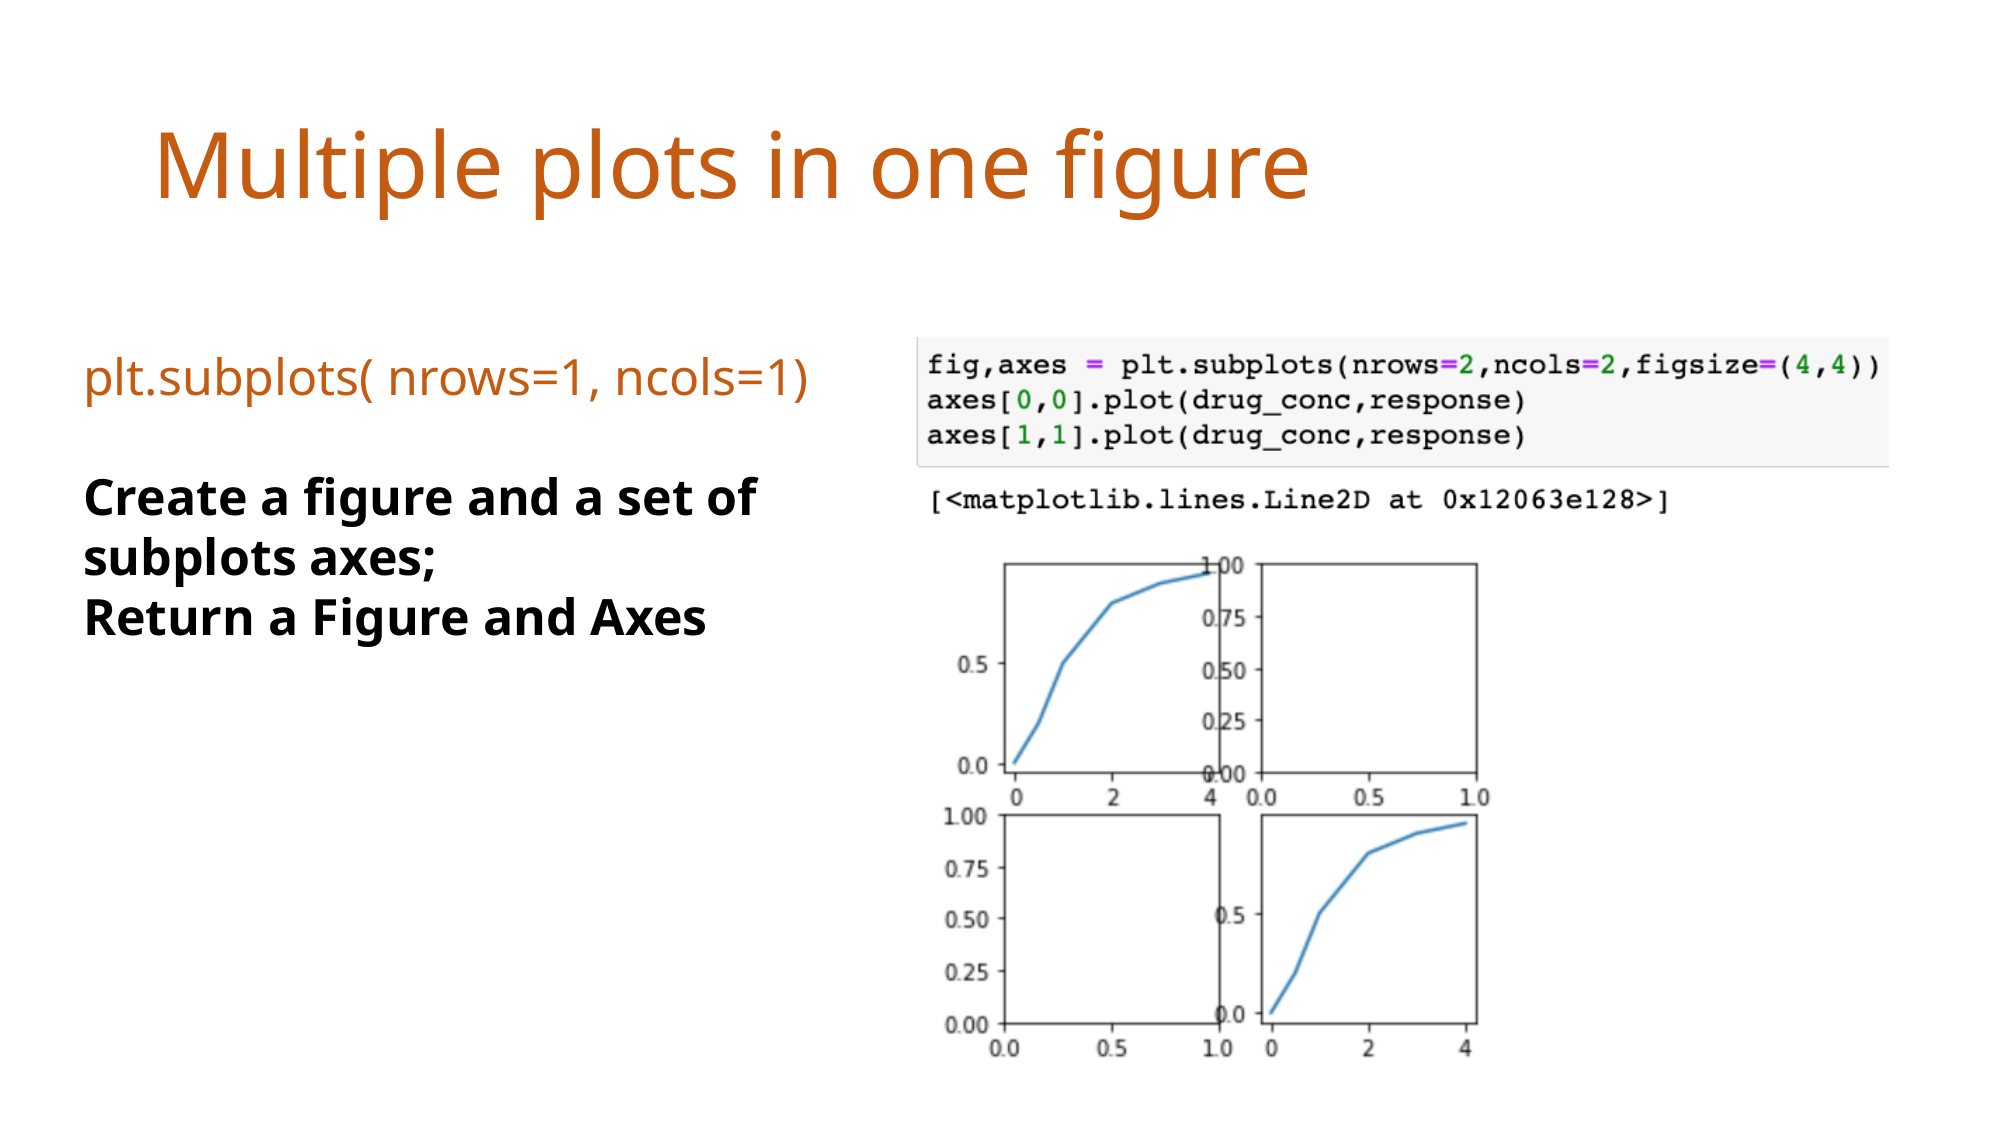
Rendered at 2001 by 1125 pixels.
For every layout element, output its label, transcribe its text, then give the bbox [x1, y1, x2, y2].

picture [914, 337, 1889, 1066]
text_box plt.subplots( nrows=1, ncols=1) Create a figure and a set of subplots axes; Return a Figure and Axes [68, 337, 914, 653]
title Multiple plots in one figure [137, 59, 1863, 278]
